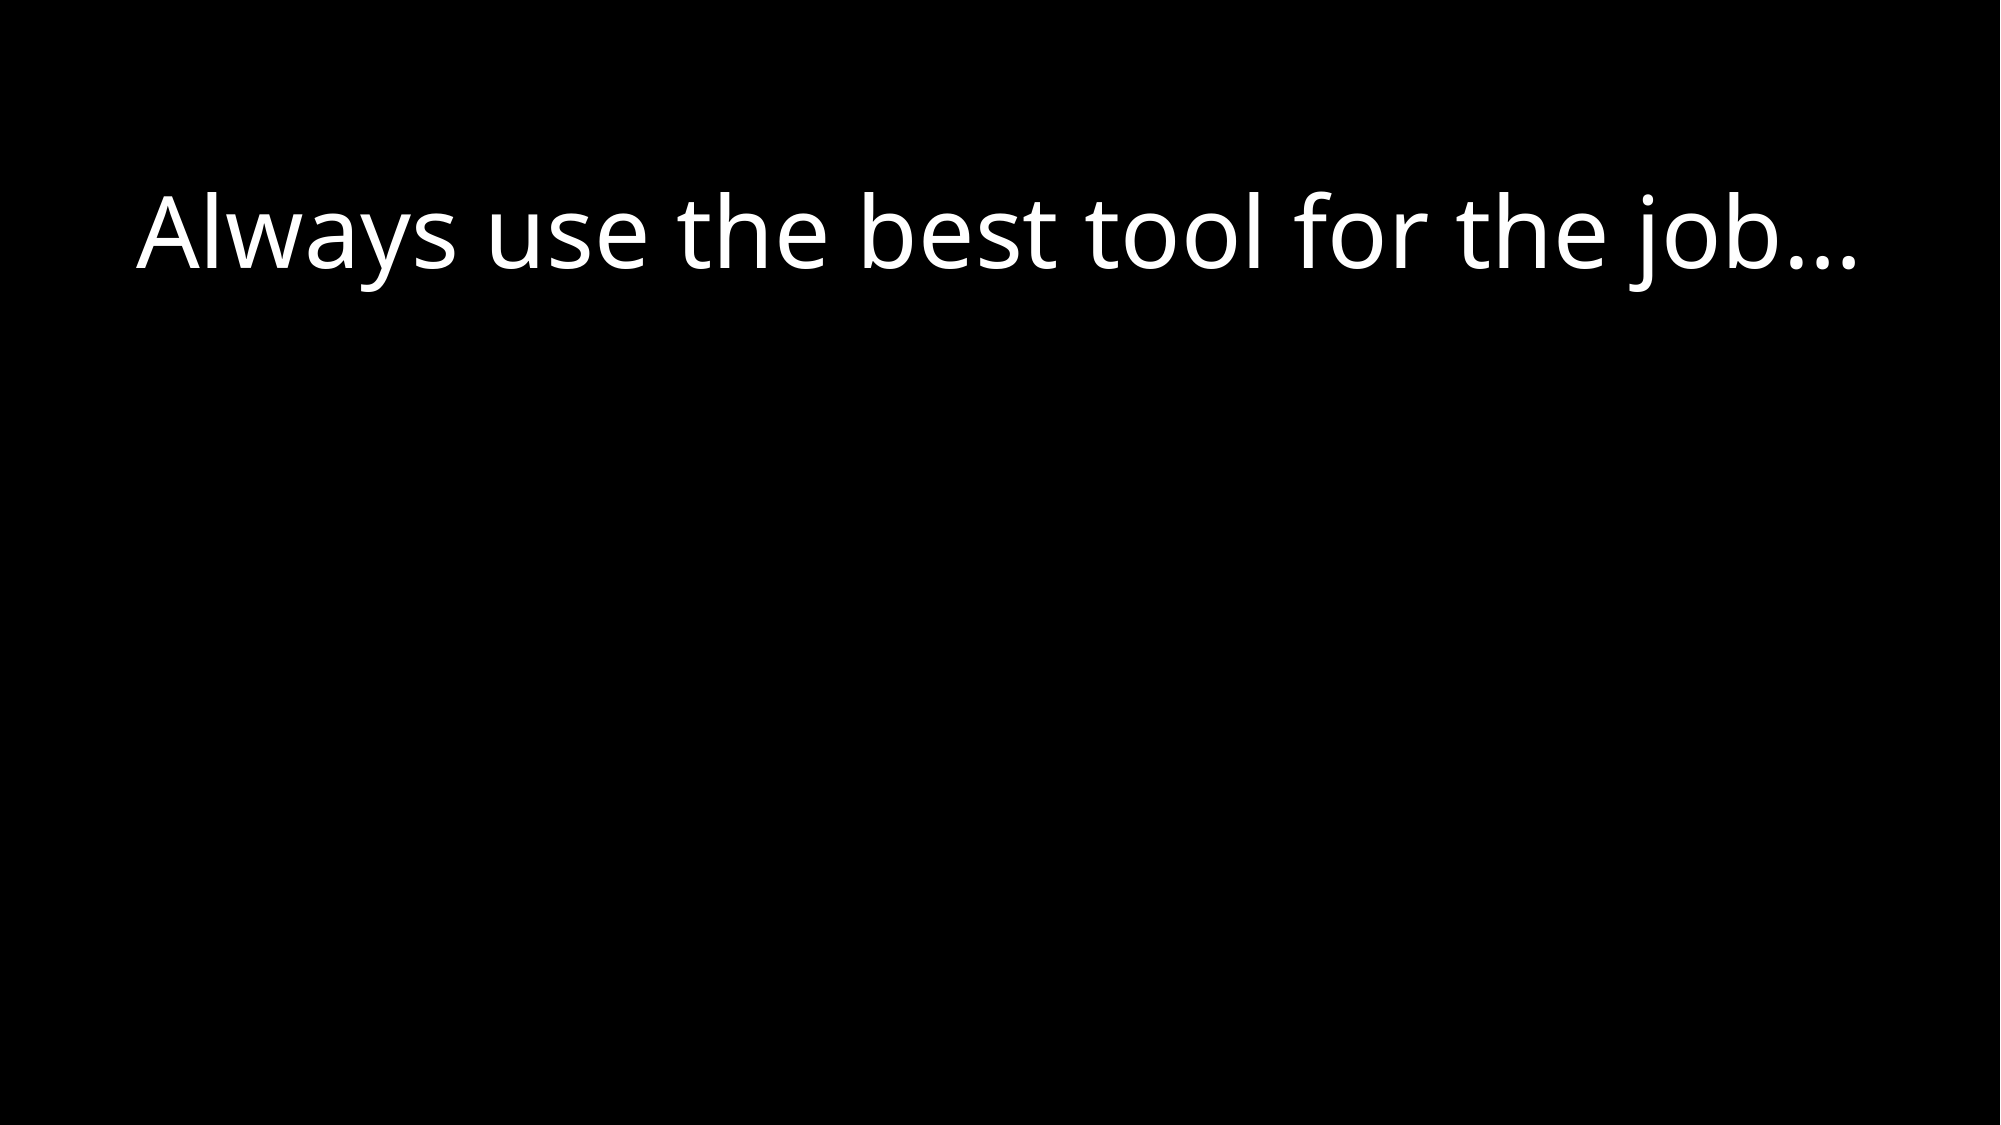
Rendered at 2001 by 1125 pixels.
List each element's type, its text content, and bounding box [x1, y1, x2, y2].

text_box Always use the best tool for the job… [121, 161, 1879, 341]
